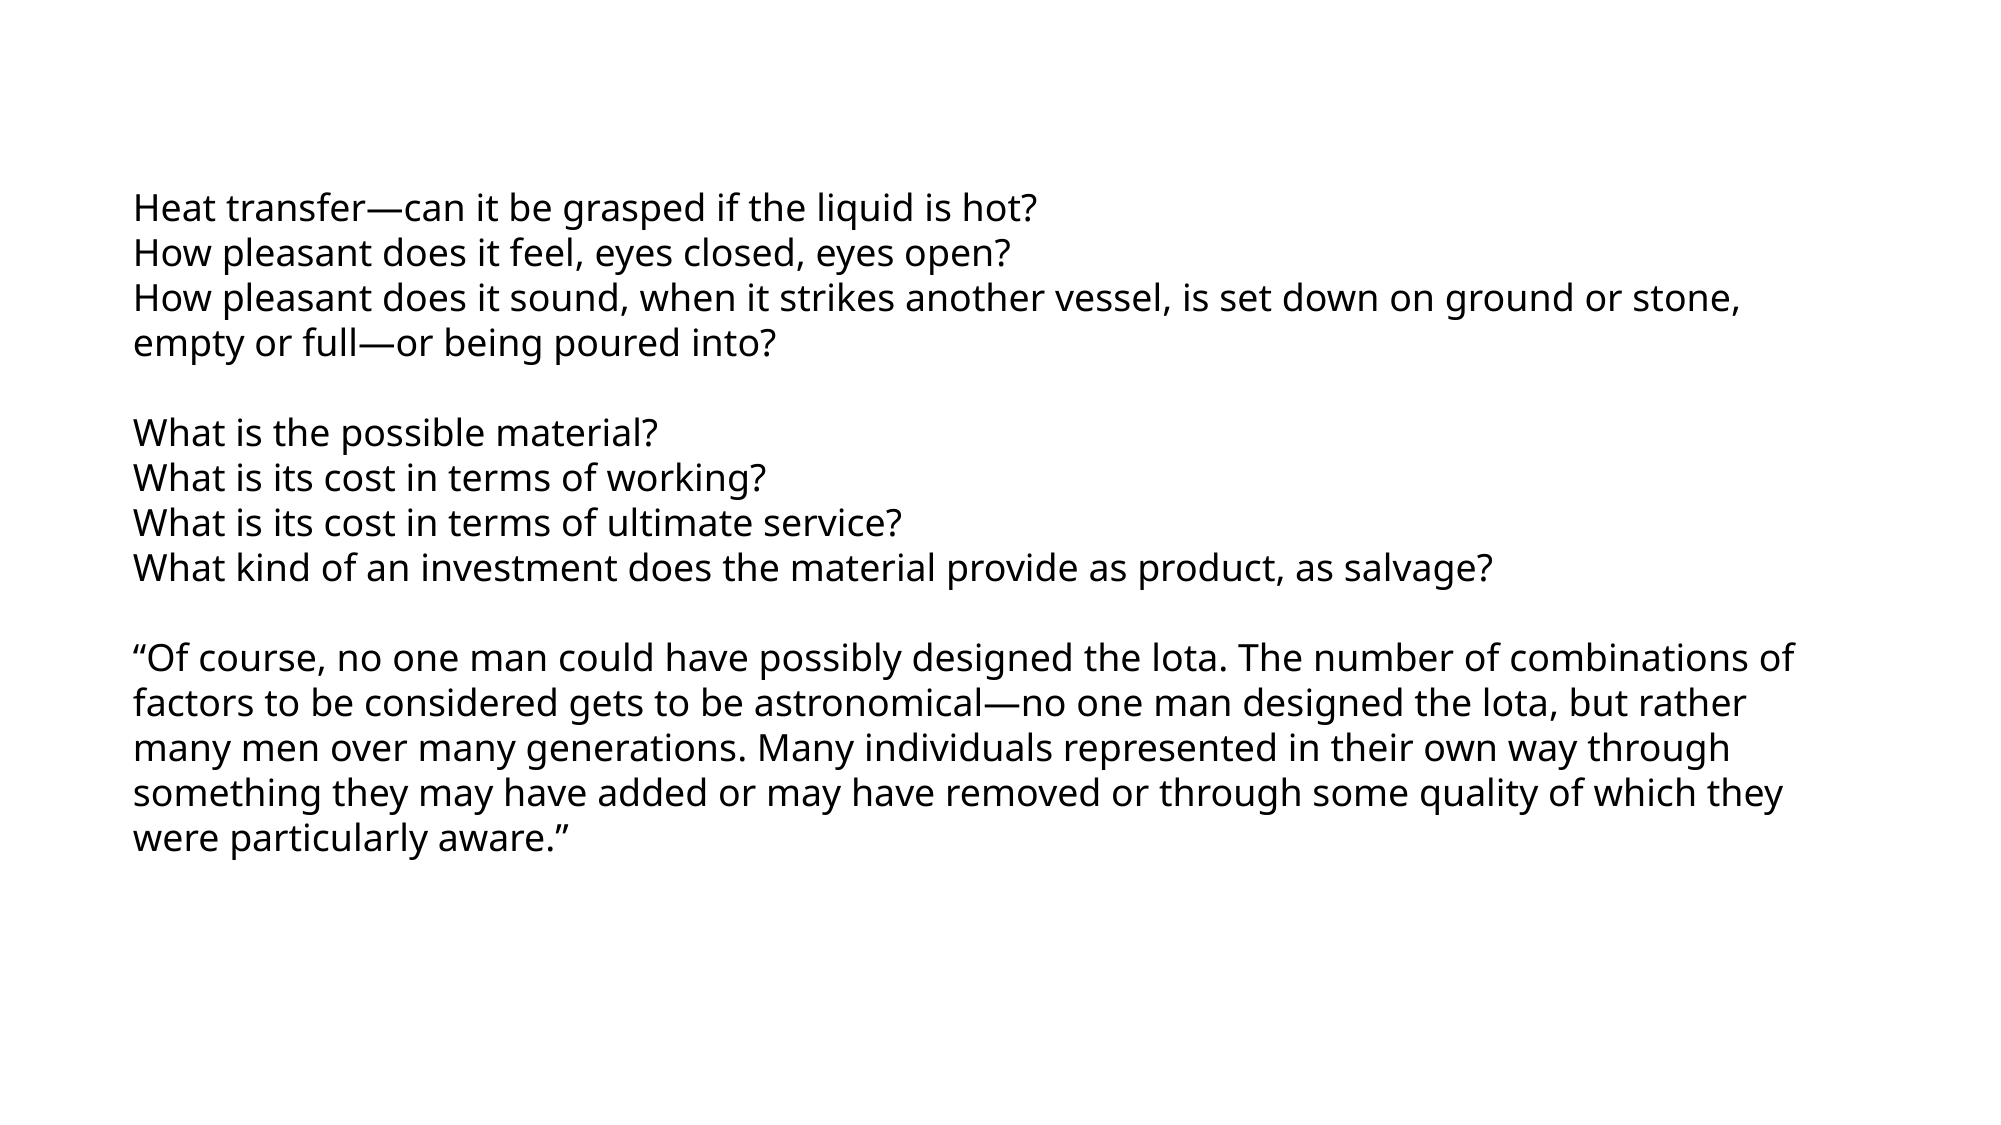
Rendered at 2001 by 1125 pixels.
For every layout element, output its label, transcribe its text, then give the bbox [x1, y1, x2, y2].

text_box Heat transfer—can it be grasped if the liquid is hot? How pleasant does it feel, eyes closed, eyes open? How pleasant does it sound, when it strikes another vessel, is set down on ground or stone, empty or full—or being poured into? What is the possible material? What is its cost in terms of working? What is its cost in terms of ultimate service? What kind of an investment does the material provide as product, as salvage? “Of course, no one man could have possibly designed the lota. The number of combinations of factors to be considered gets to be astronomical—no one man designed the lota, but rather many men over many generations. Many individuals represented in their own way through something they may have added or may have removed or through some quality of which they were particularly aware.” [118, 176, 1834, 867]
